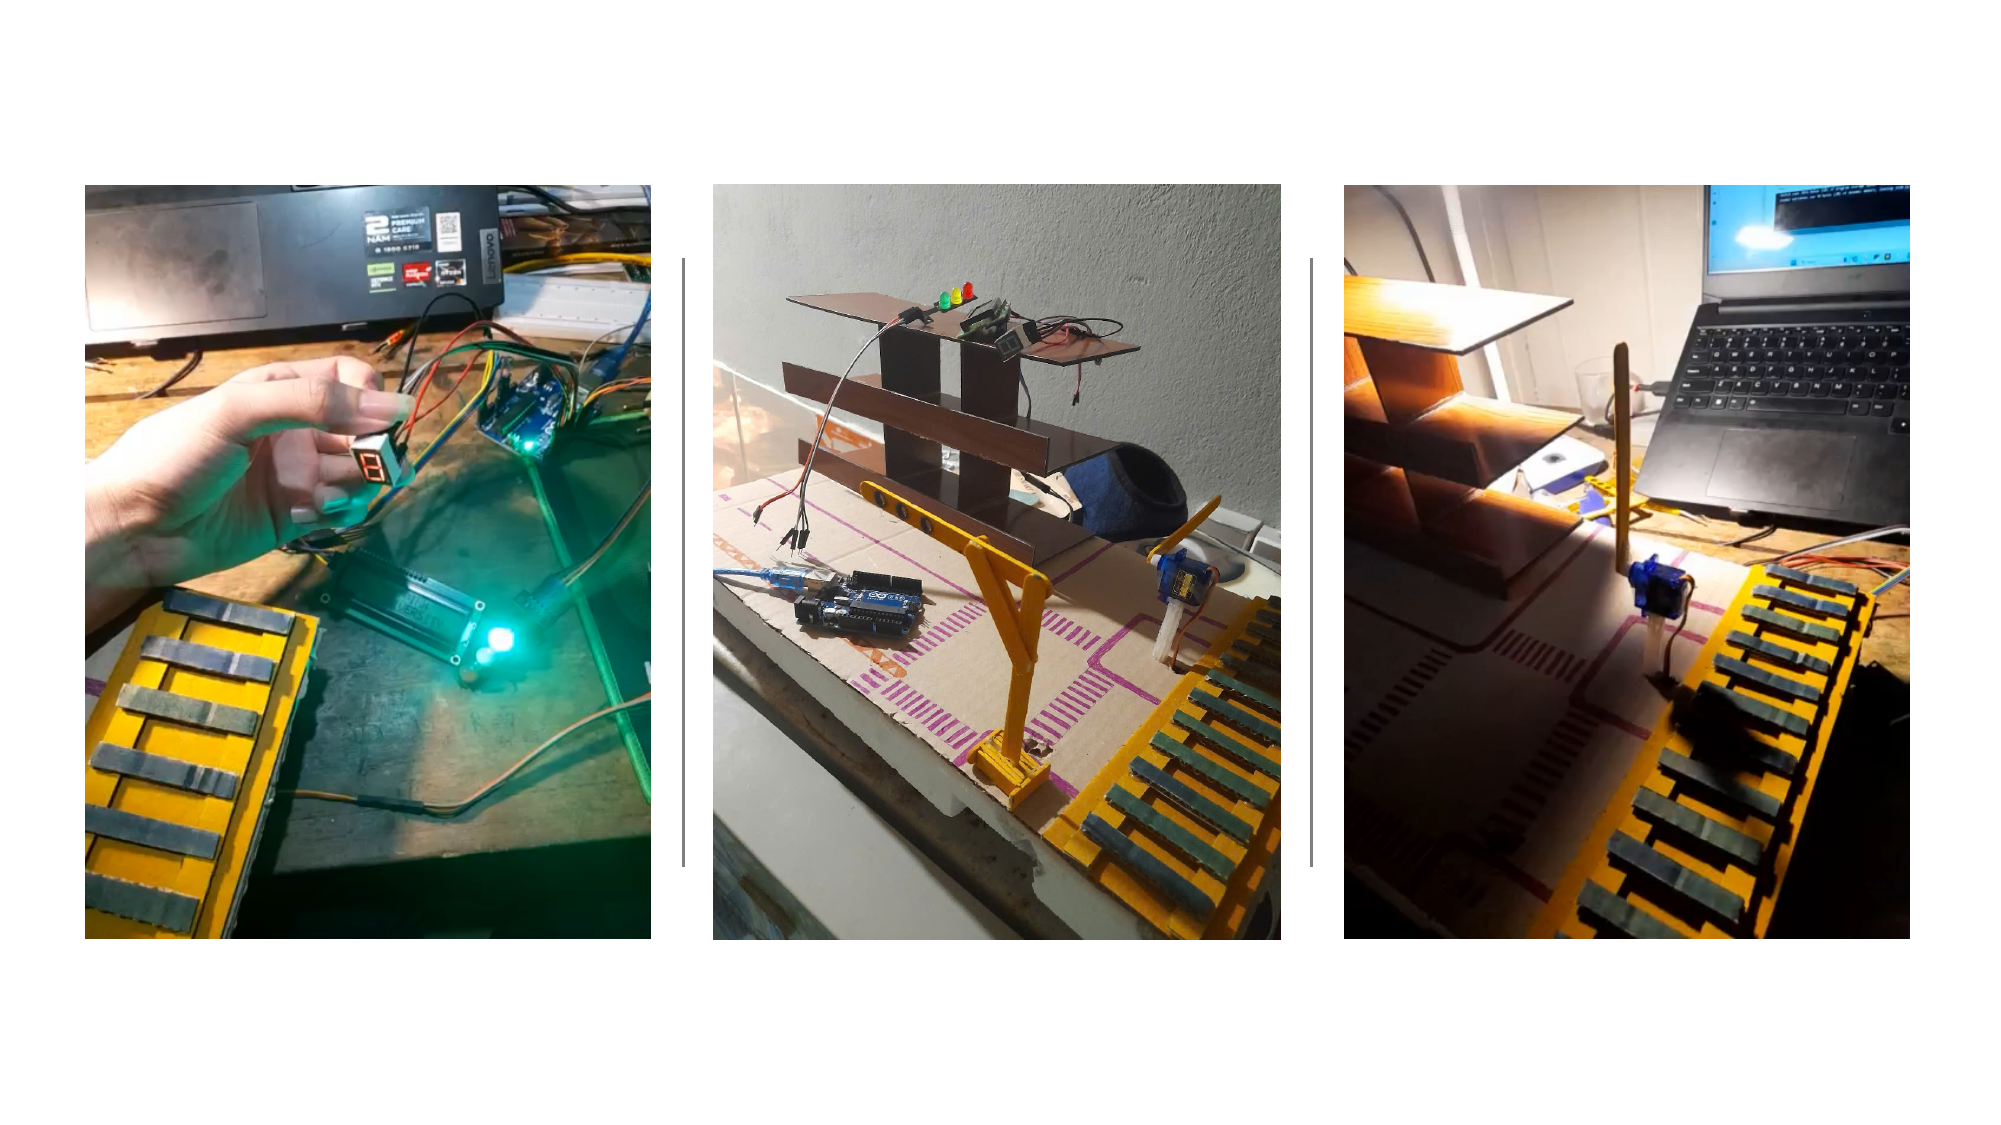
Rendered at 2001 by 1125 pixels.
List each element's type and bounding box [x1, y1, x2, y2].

text_box [1344, 184, 1911, 940]
picture [713, 184, 1281, 940]
text_box [84, 184, 652, 940]
